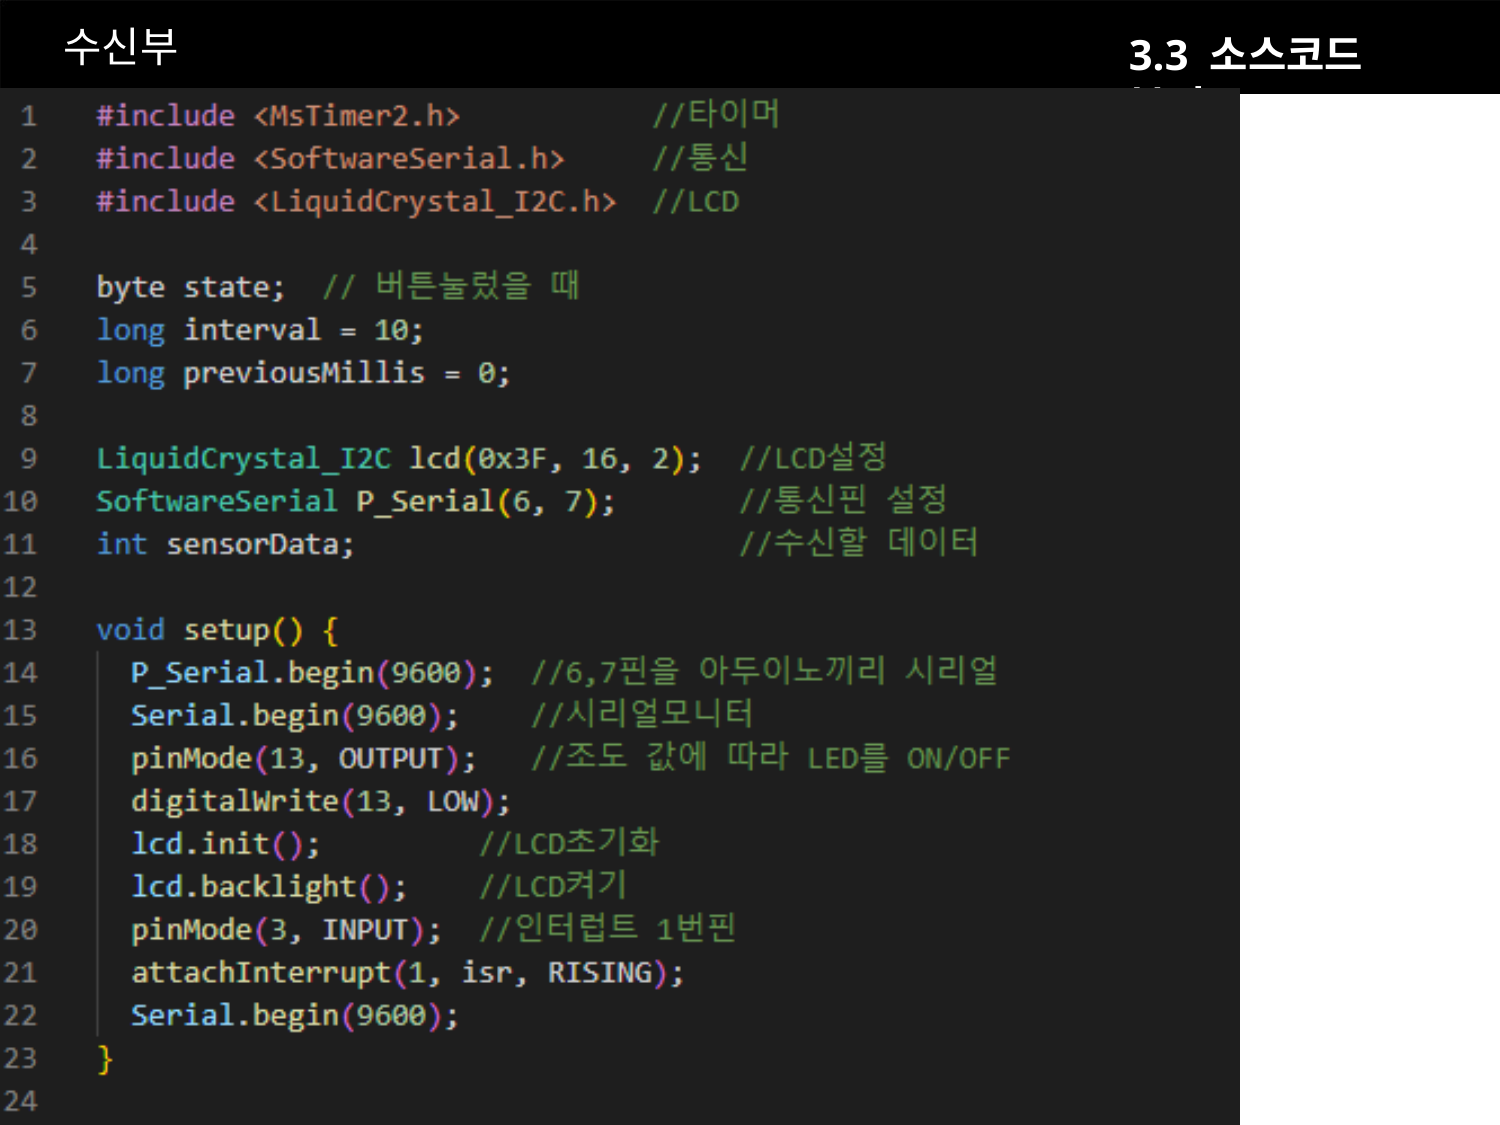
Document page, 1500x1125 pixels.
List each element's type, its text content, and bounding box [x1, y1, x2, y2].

text_box 3.3 소스코드 분석 [1114, 21, 1451, 137]
text_box 수신부 [48, 13, 224, 79]
picture [0, 88, 1240, 1125]
text_box [0, 0, 1500, 94]
